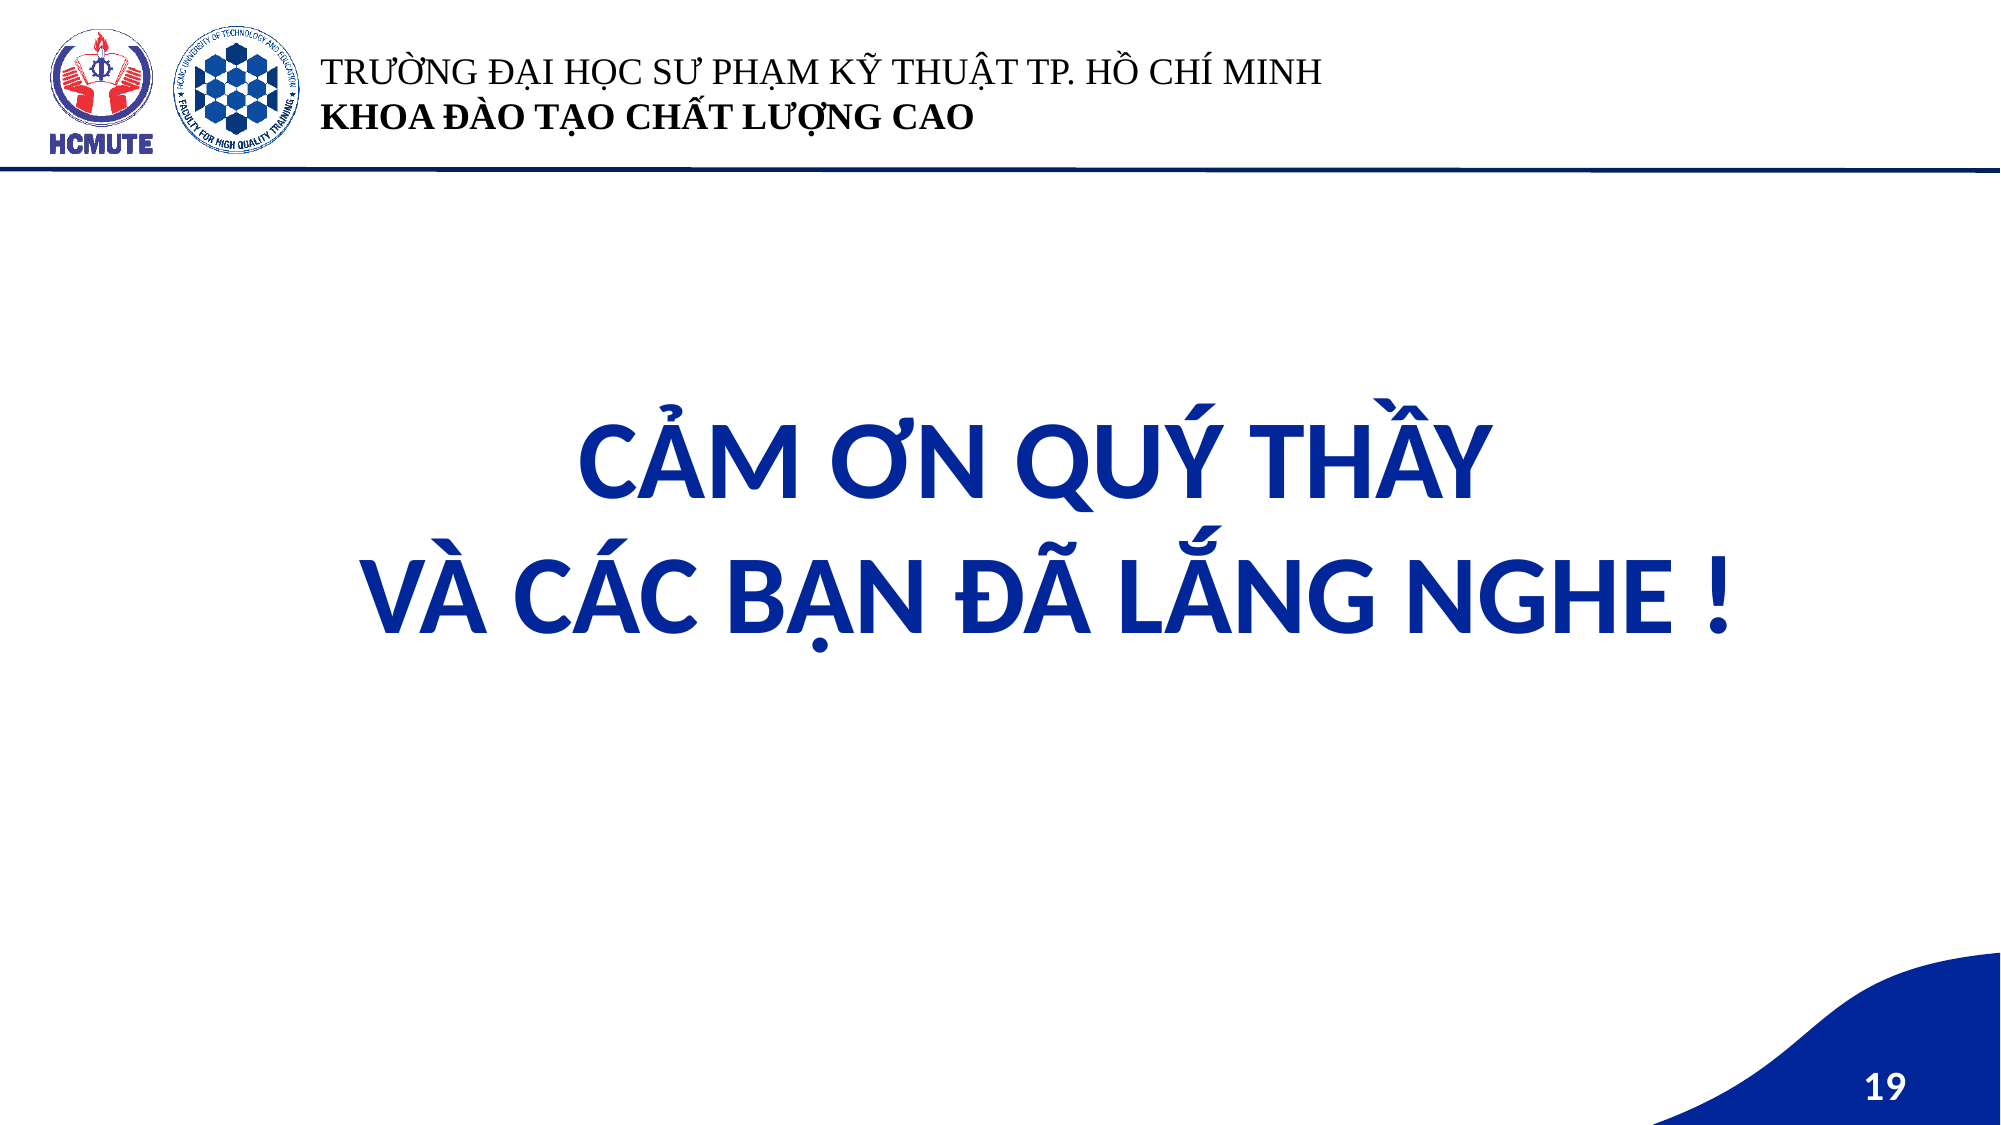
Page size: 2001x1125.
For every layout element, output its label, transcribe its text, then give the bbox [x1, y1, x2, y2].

picture [34, 19, 306, 160]
slide_number 19 [1770, 1042, 2000, 1125]
text_box TRƯỜNG ĐẠI HỌC SƯ PHẠM KỸ THUẬT TP. HỒ CHÍ MINH KHOA ĐÀO TẠO CHẤT LƯỢNG CAO [306, 40, 1512, 145]
text_box CẢM ƠN QUÝ THẦY VÀ CÁC BẠN ĐÃ LẮNG NGHE ! [327, 378, 1771, 664]
